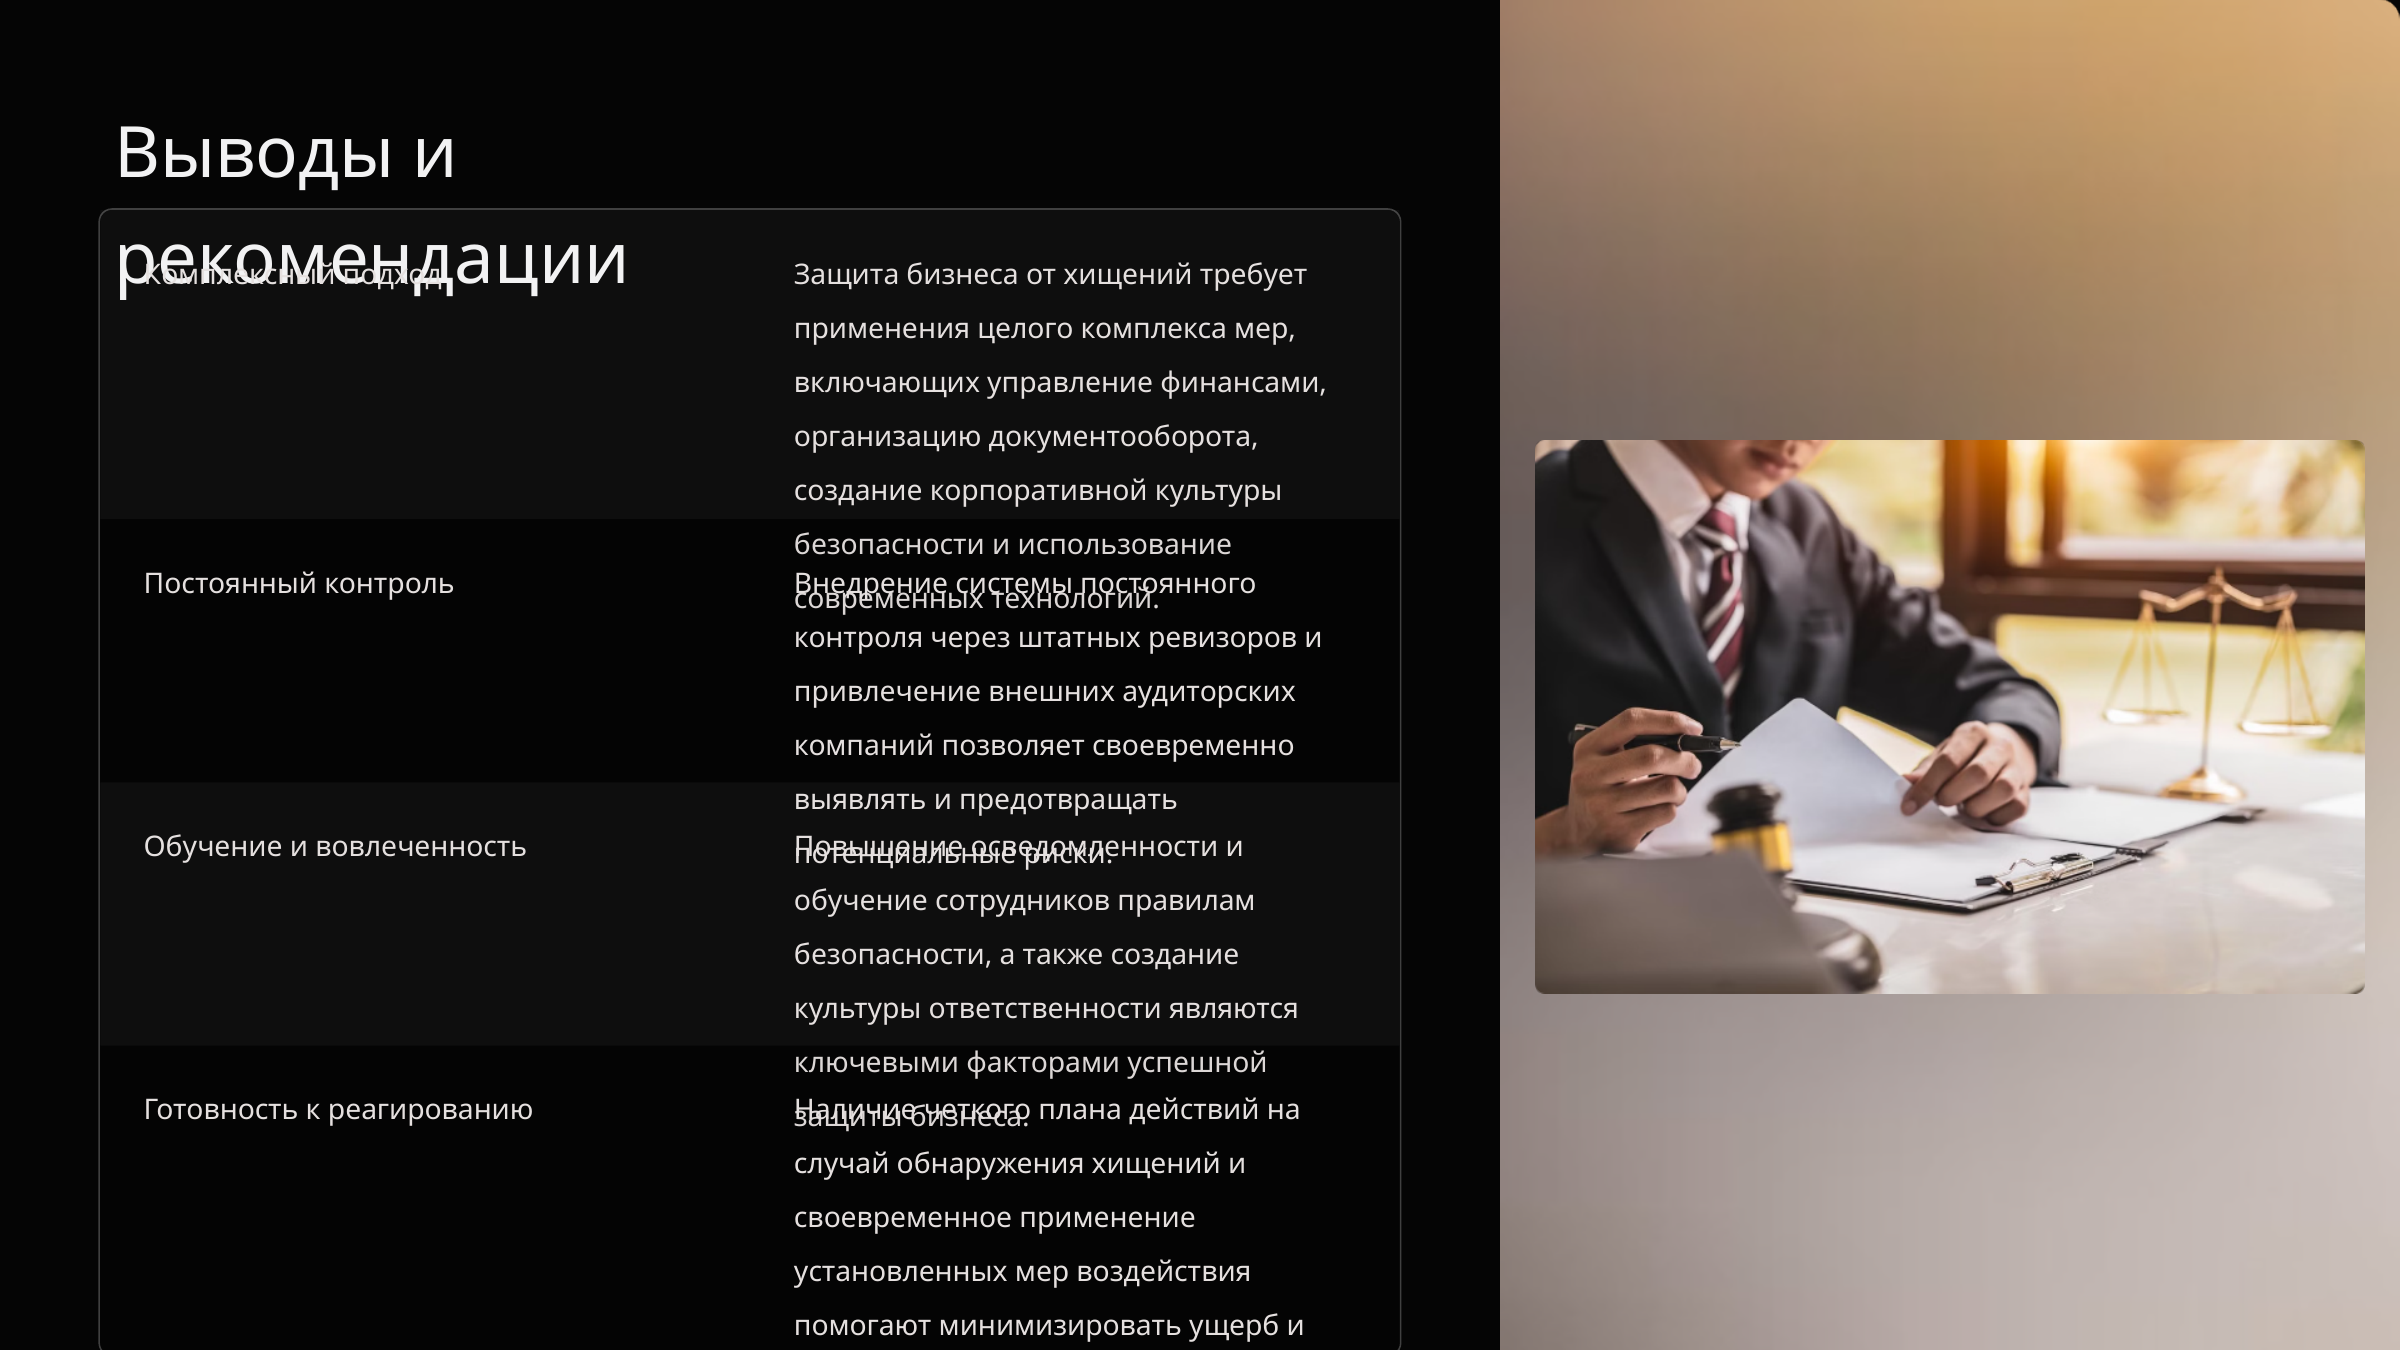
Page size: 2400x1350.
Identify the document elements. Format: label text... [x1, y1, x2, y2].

picture [1499, 0, 2400, 1350]
text_box Повышение осведомленности и обучение сотрудников правилам безопасности, а также создание культуры ответственности являются ключевыми факторами успешной защиты бизнеса. [778, 800, 1372, 1028]
text_box [100, 782, 1400, 1045]
text_box [100, 1045, 1400, 1350]
text_box Постоянный контроль [128, 537, 721, 583]
text_box Защита бизнеса от хищений требует применения целого комплекса мер, включающих управление финансами, организацию документооборота, создание корпоративной культуры безопасности и использование современных технологий. [778, 228, 1372, 501]
text_box [100, 519, 1400, 782]
text_box Комплексный подход [128, 228, 721, 274]
text_box Наличие четкого плана действий на случай обнаружения хищений и своевременное применение установленных мер воздействия помогают минимизировать ущерб и предотвратить повторение инцидентов. [778, 1063, 1372, 1337]
text_box [0, 0, 1497, 1350]
text_box Обучение и вовлеченность [128, 800, 721, 846]
text_box Выводы и рекомендации [99, 77, 937, 167]
text_box [100, 210, 1400, 519]
text_box Готовность к реагированию [128, 1063, 721, 1110]
text_box Внедрение системы постоянного контроля через штатных ревизоров и привлечение внешних аудиторских компаний позволяет своевременно выявлять и предотвращать потенциальные риски. [778, 537, 1372, 765]
